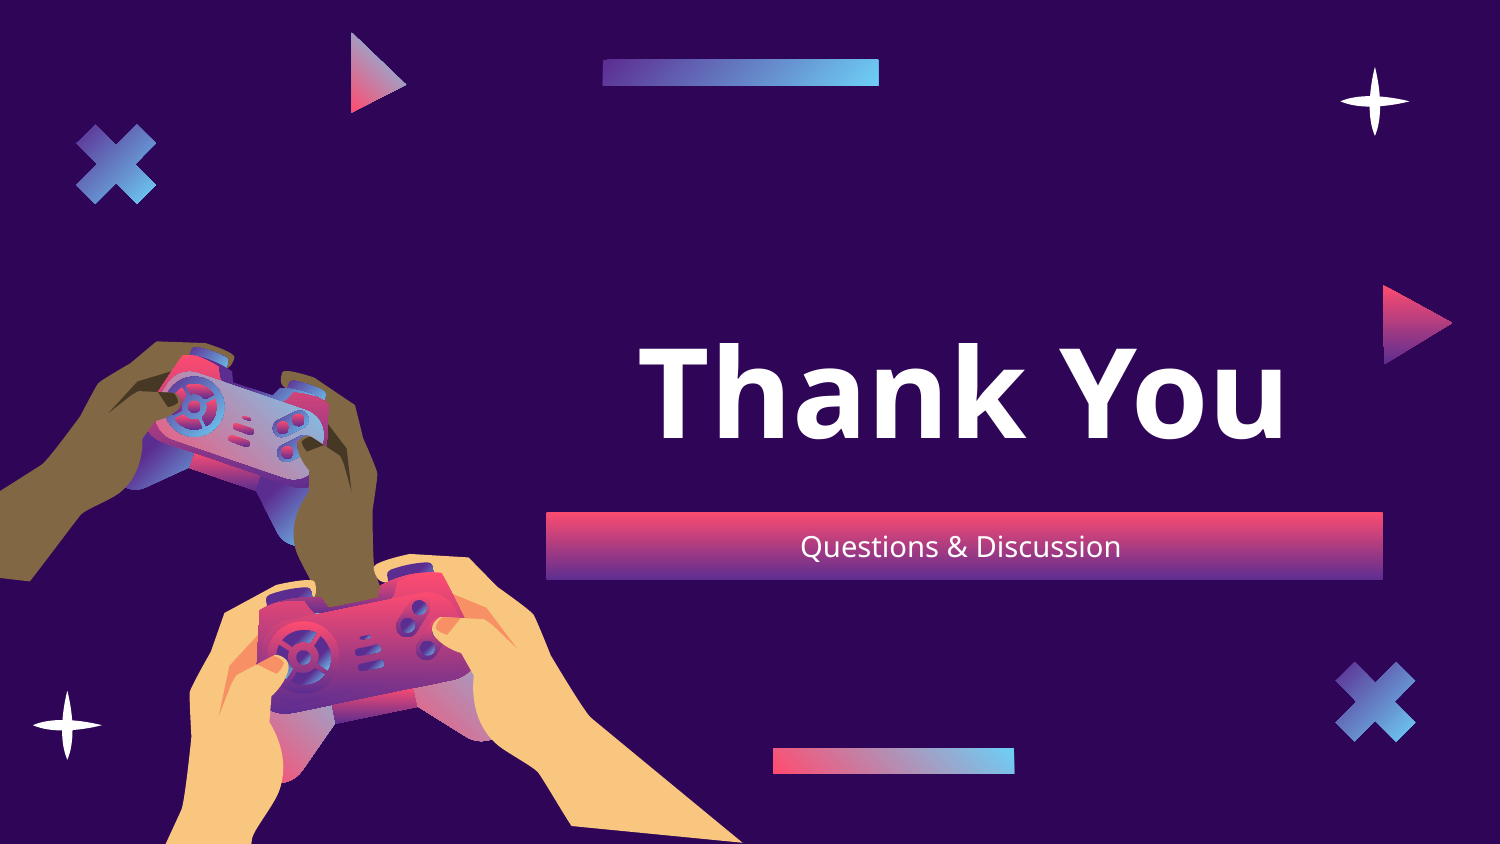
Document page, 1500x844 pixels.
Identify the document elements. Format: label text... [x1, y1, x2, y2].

subtitle Questions & Discussion [546, 513, 1383, 580]
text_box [160, 553, 743, 844]
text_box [0, 341, 389, 642]
title Thank You [546, 264, 1383, 513]
